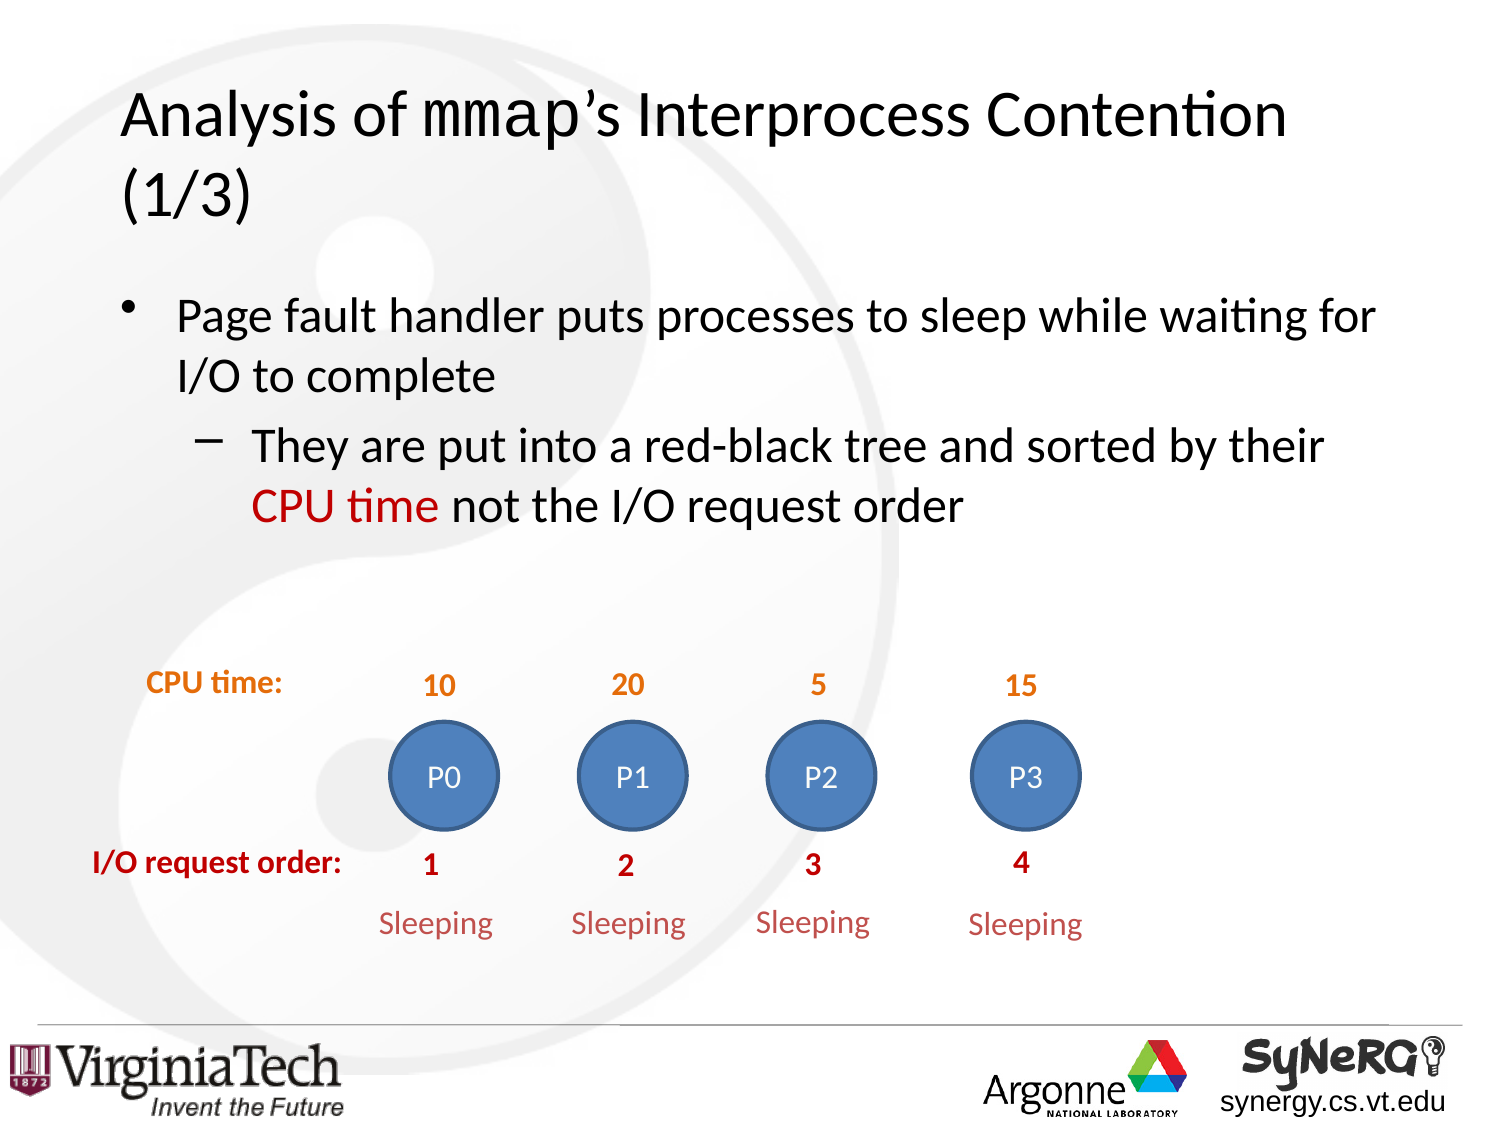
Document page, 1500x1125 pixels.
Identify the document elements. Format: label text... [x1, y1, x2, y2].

text_box I/O request order: [77, 832, 442, 888]
text_box 20 [596, 655, 682, 710]
text_box Sleeping [556, 893, 727, 949]
text_box CPU time: [131, 652, 426, 708]
text_box 2 [602, 835, 689, 891]
text_box 15 [989, 655, 1075, 711]
text_box Sleeping [363, 893, 534, 949]
text_box P1 [576, 719, 689, 832]
text_box 1 [407, 834, 494, 890]
text_box P2 [765, 719, 878, 832]
title Analysis of mmap’s Interprocess Contention (1/3) [111, 61, 1388, 238]
text_box Sleeping [741, 893, 911, 948]
text_box P3 [969, 719, 1082, 832]
text_box Sleeping [953, 894, 1123, 950]
text_box 5 [795, 654, 881, 710]
text_box 4 [998, 832, 1084, 888]
text_box 3 [789, 834, 876, 890]
text_box P0 [388, 719, 501, 832]
text_box 10 [407, 655, 494, 711]
picture [1388, 1032, 1448, 1095]
list Page fault handler puts processes to sleep while waiting for I/O to complete They are put into a red-black tree and sorted by their CPU time not the I/O request order [111, 274, 1388, 1125]
picture [0, 1033, 111, 1124]
